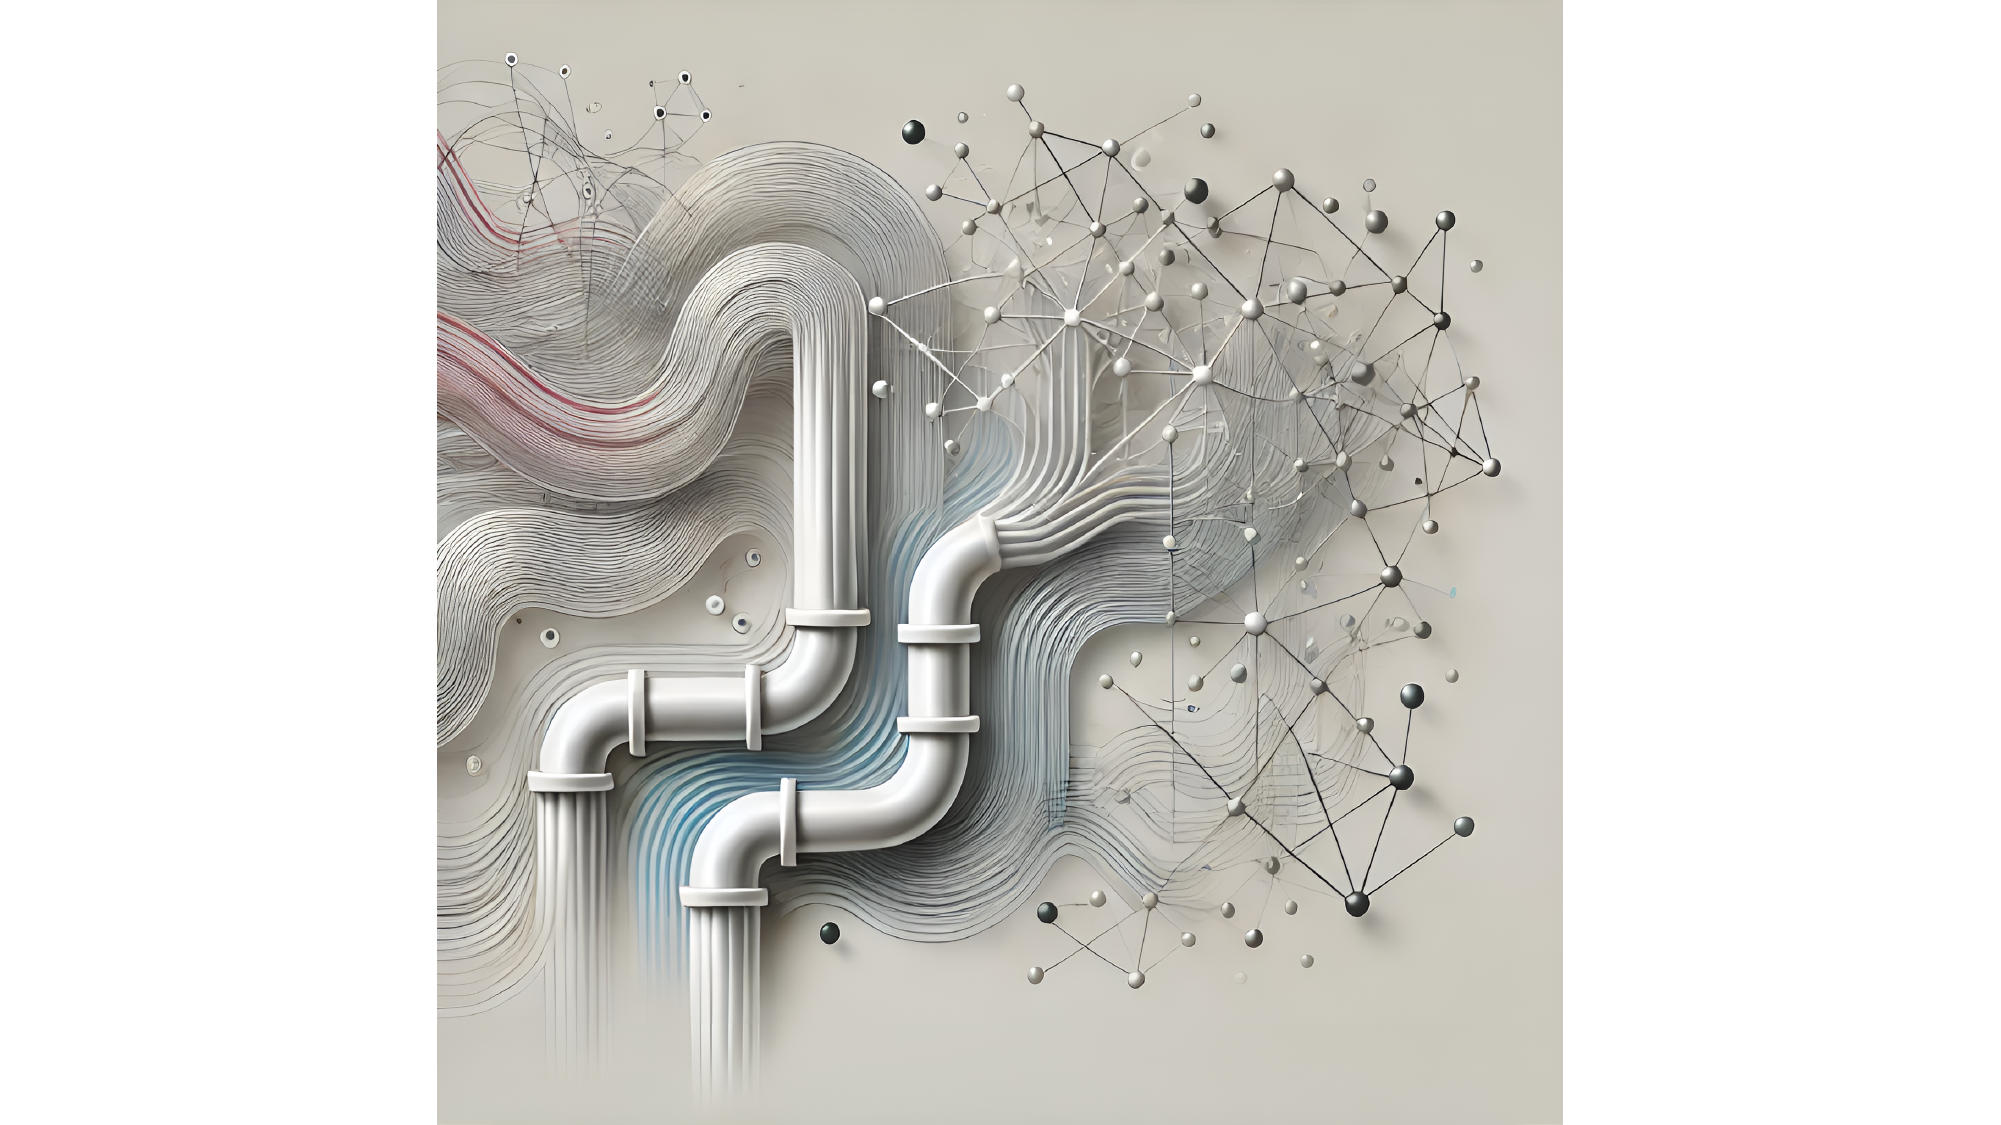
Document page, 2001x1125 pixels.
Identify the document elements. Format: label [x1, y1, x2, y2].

picture [436, 0, 1563, 1125]
